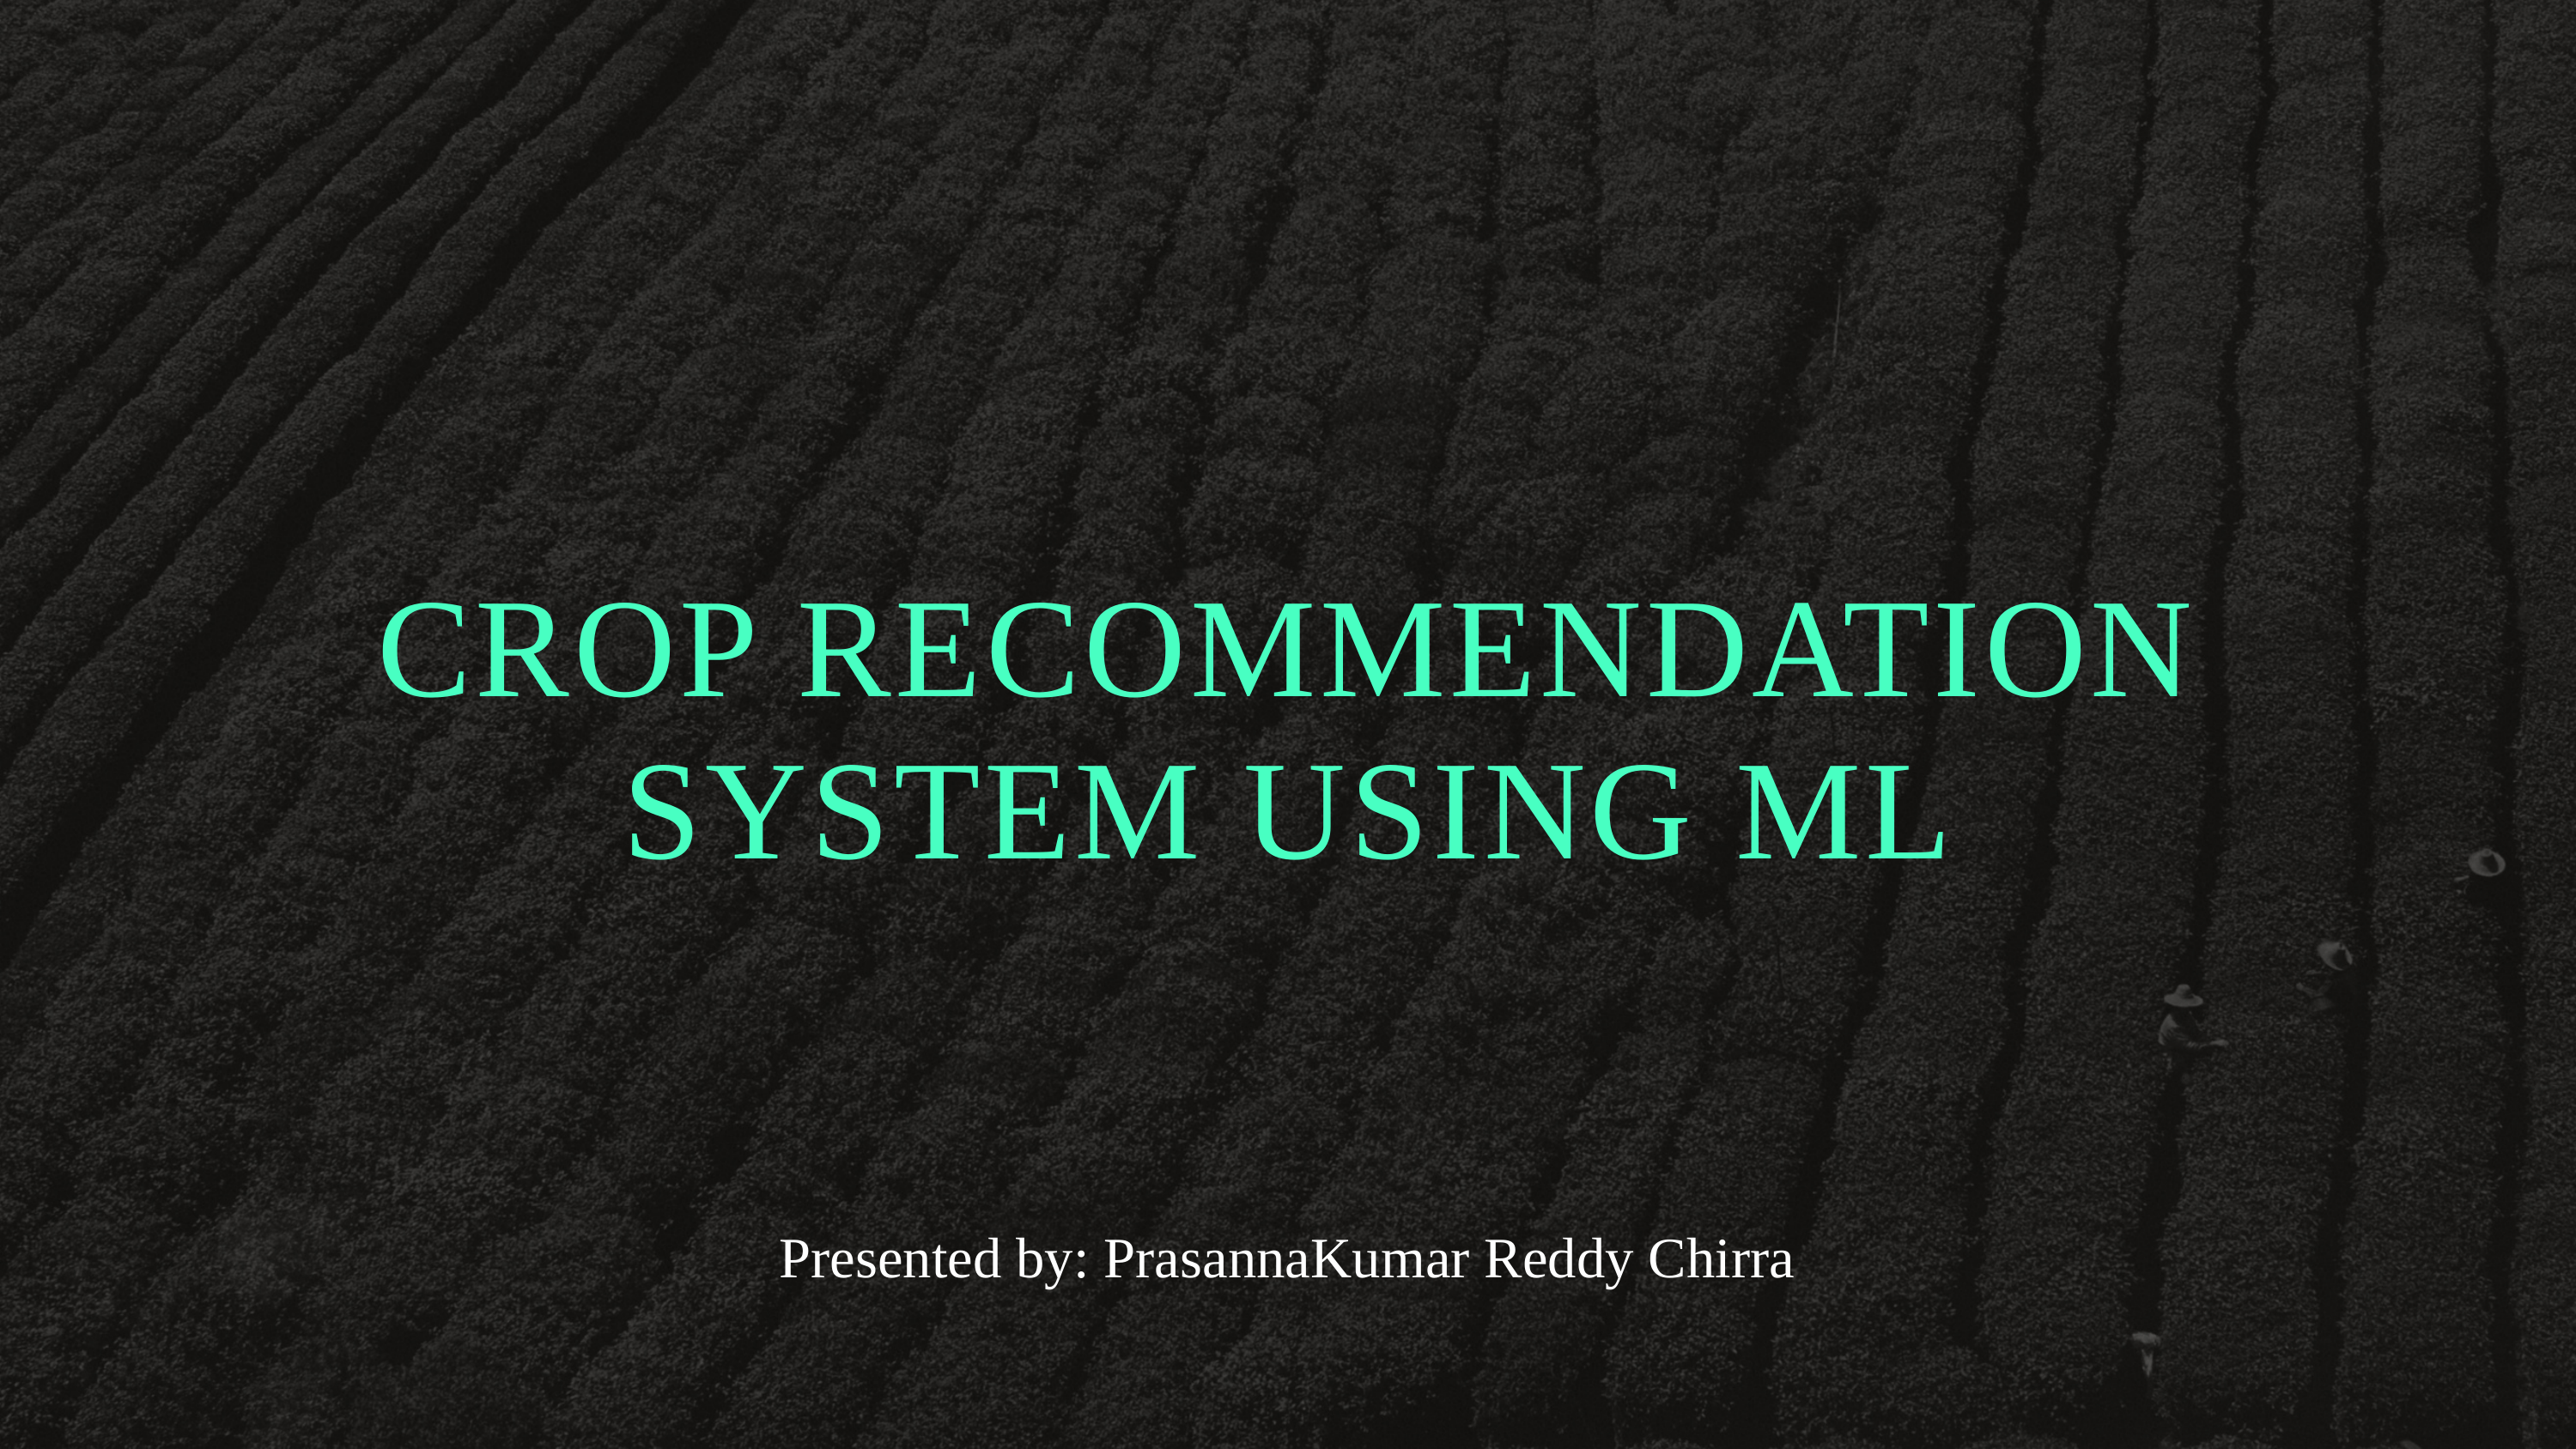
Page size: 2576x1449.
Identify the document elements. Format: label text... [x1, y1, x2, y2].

text_box [0, 0, 2576, 1449]
text_box Presented by: PrasannaKumar Reddy Chirra [663, 1209, 1913, 1289]
text_box CROP RECOMMENDATION SYSTEM USING ML [144, 562, 2432, 888]
